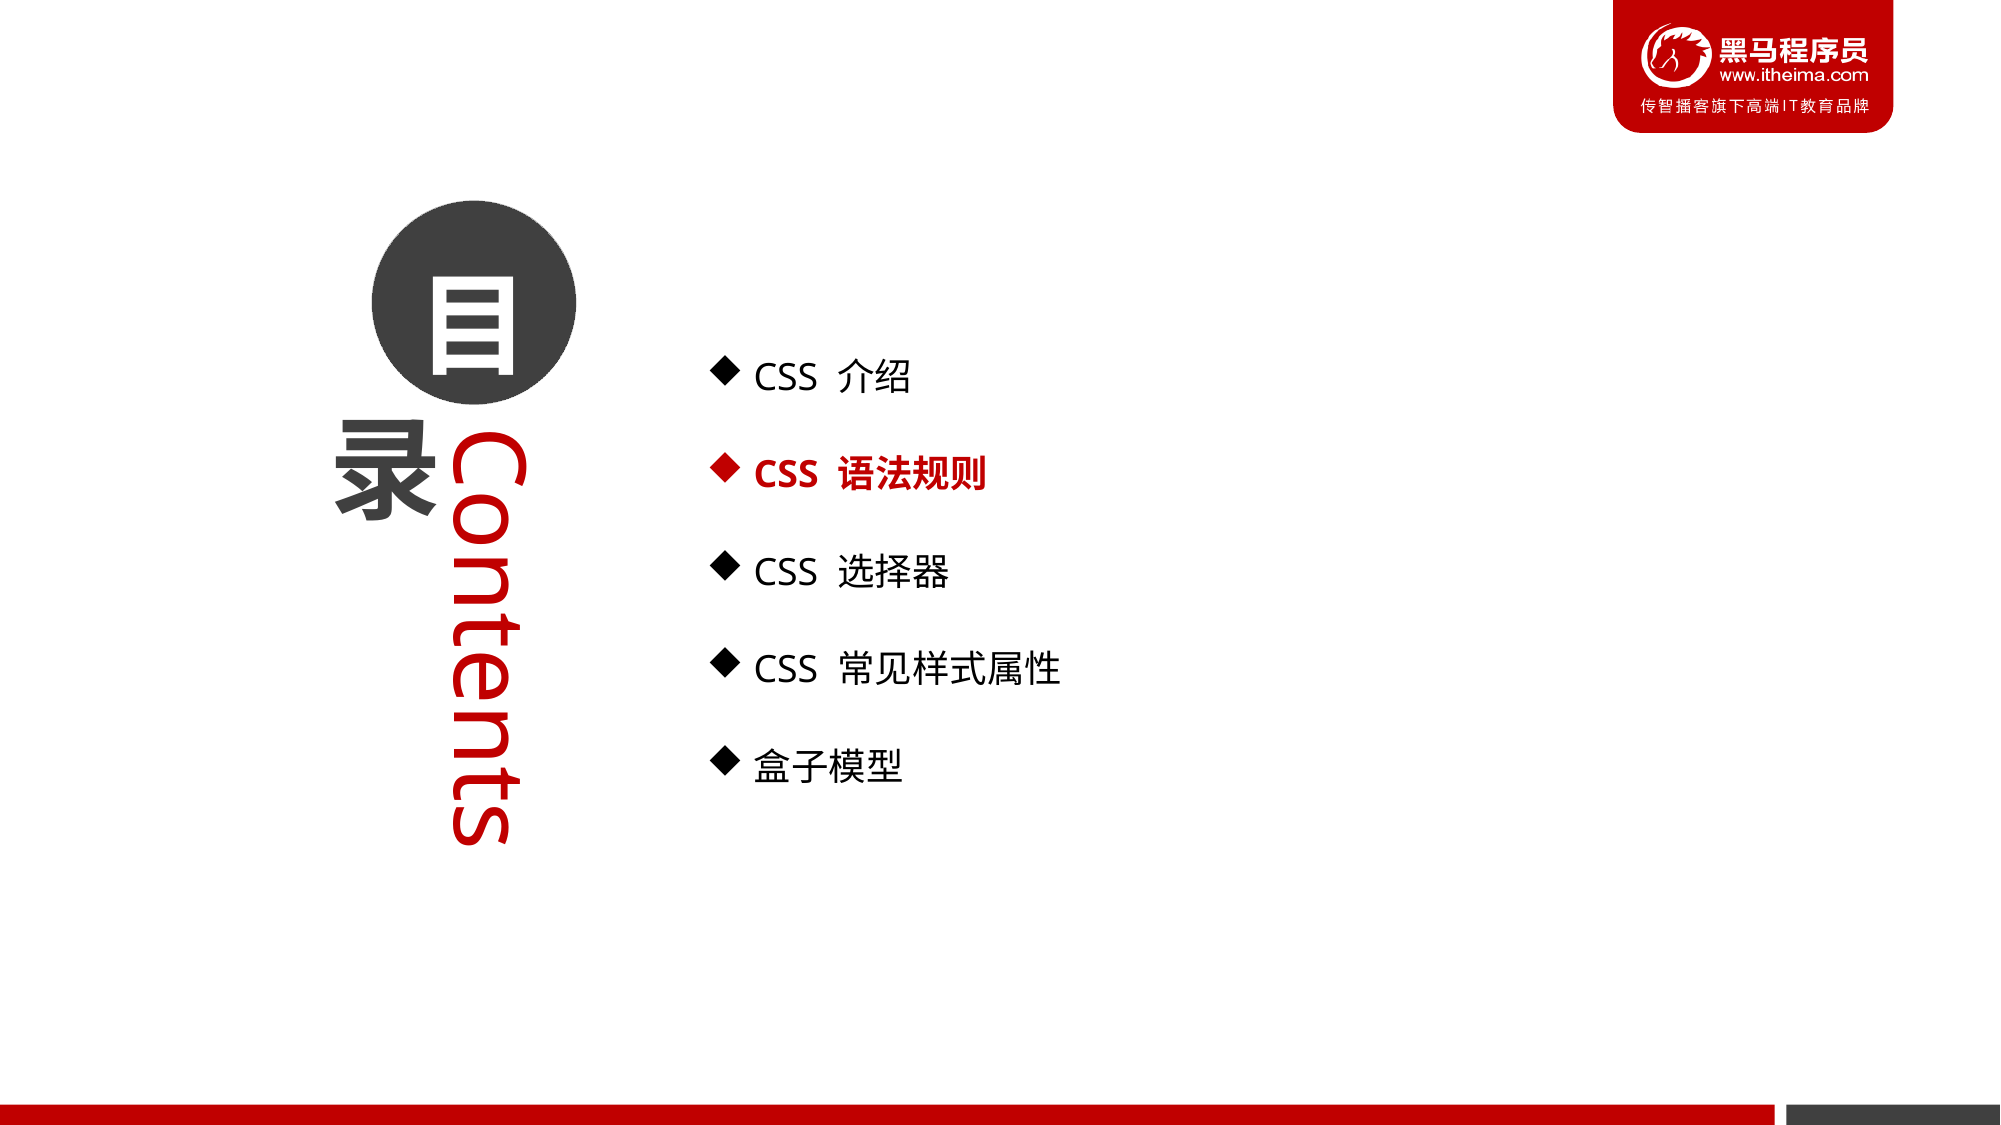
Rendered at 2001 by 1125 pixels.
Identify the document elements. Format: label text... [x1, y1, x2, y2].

list CSS 介绍 CSS 语法规则 CSS 选择器 CSS 常见样式属性 盒子模型 [691, 300, 1724, 825]
picture [1616, 11, 1894, 125]
